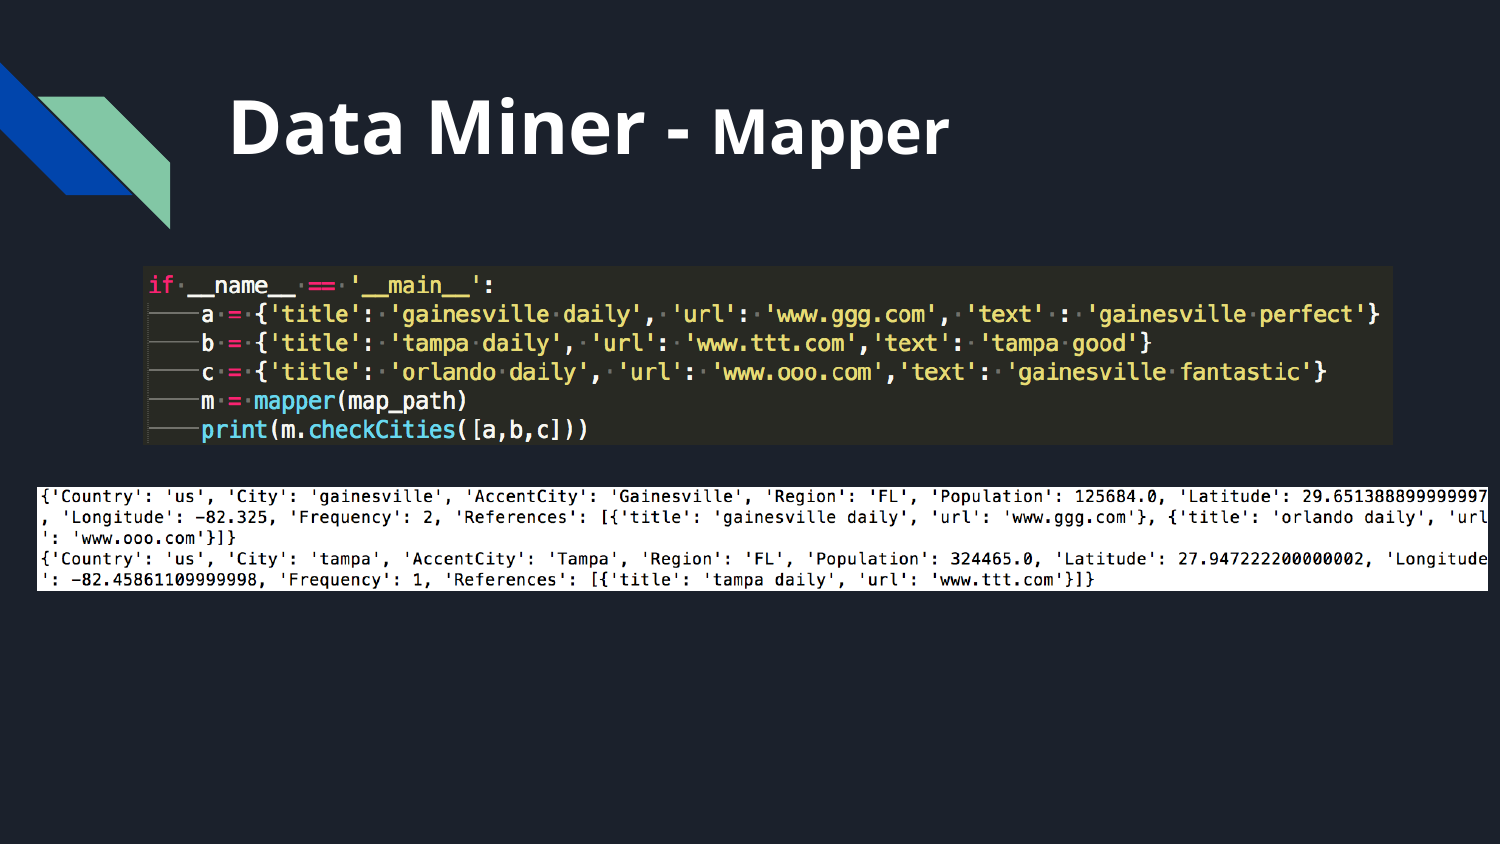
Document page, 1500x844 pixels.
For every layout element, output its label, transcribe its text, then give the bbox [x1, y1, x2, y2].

picture [37, 486, 1488, 591]
title Data Miner - Mapper [212, 64, 1473, 215]
picture [142, 265, 1394, 445]
